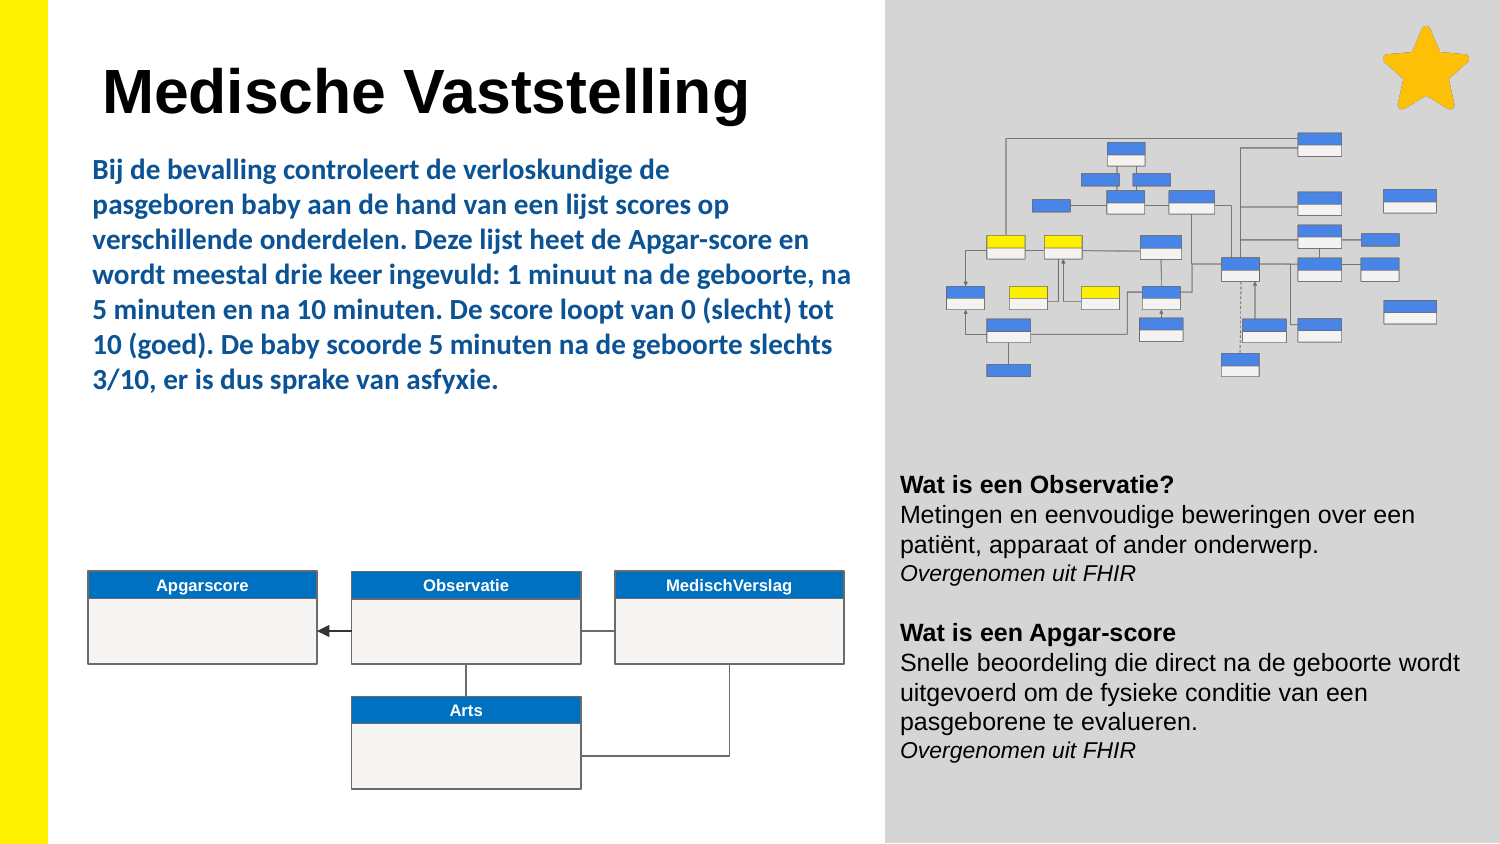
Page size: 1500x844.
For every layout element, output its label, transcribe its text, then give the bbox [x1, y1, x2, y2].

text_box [87, 570, 318, 665]
text_box Medische Vaststelling [90, 45, 1378, 135]
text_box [608, 635, 702, 785]
text_box Bij de bevalling controleert de verloskundige de pasgeboren baby aan de hand van een lijst scores op verschillende onderdelen. Deze lijst heet de Apgar-score en wordt meestal drie keer ingevuld: 1 minuut na de geboorte, na 5 minuten en na 10 minuten. De score loopt van 0 (slecht) tot 10 (goed). De baby scoorde 5 minuten na de geboorte slechts 3/10, er is dus sprake van asfyxie. [77, 135, 869, 411]
text_box Wat is een Observatie? Metingen en eenvoudige beweringen over een patiënt, apparaat of ander onderwerp. Overgenomen uit FHIR Wat is een Apgar-score Snelle beoordeling die direct na de geboorte wordt uitgevoerd om de fysieke conditie van een pasgeborene te evalueren. Overgenomen uit FHIR [885, 0, 1500, 843]
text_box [614, 570, 845, 665]
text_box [351, 696, 582, 790]
picture [946, 24, 1469, 377]
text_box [351, 571, 582, 665]
